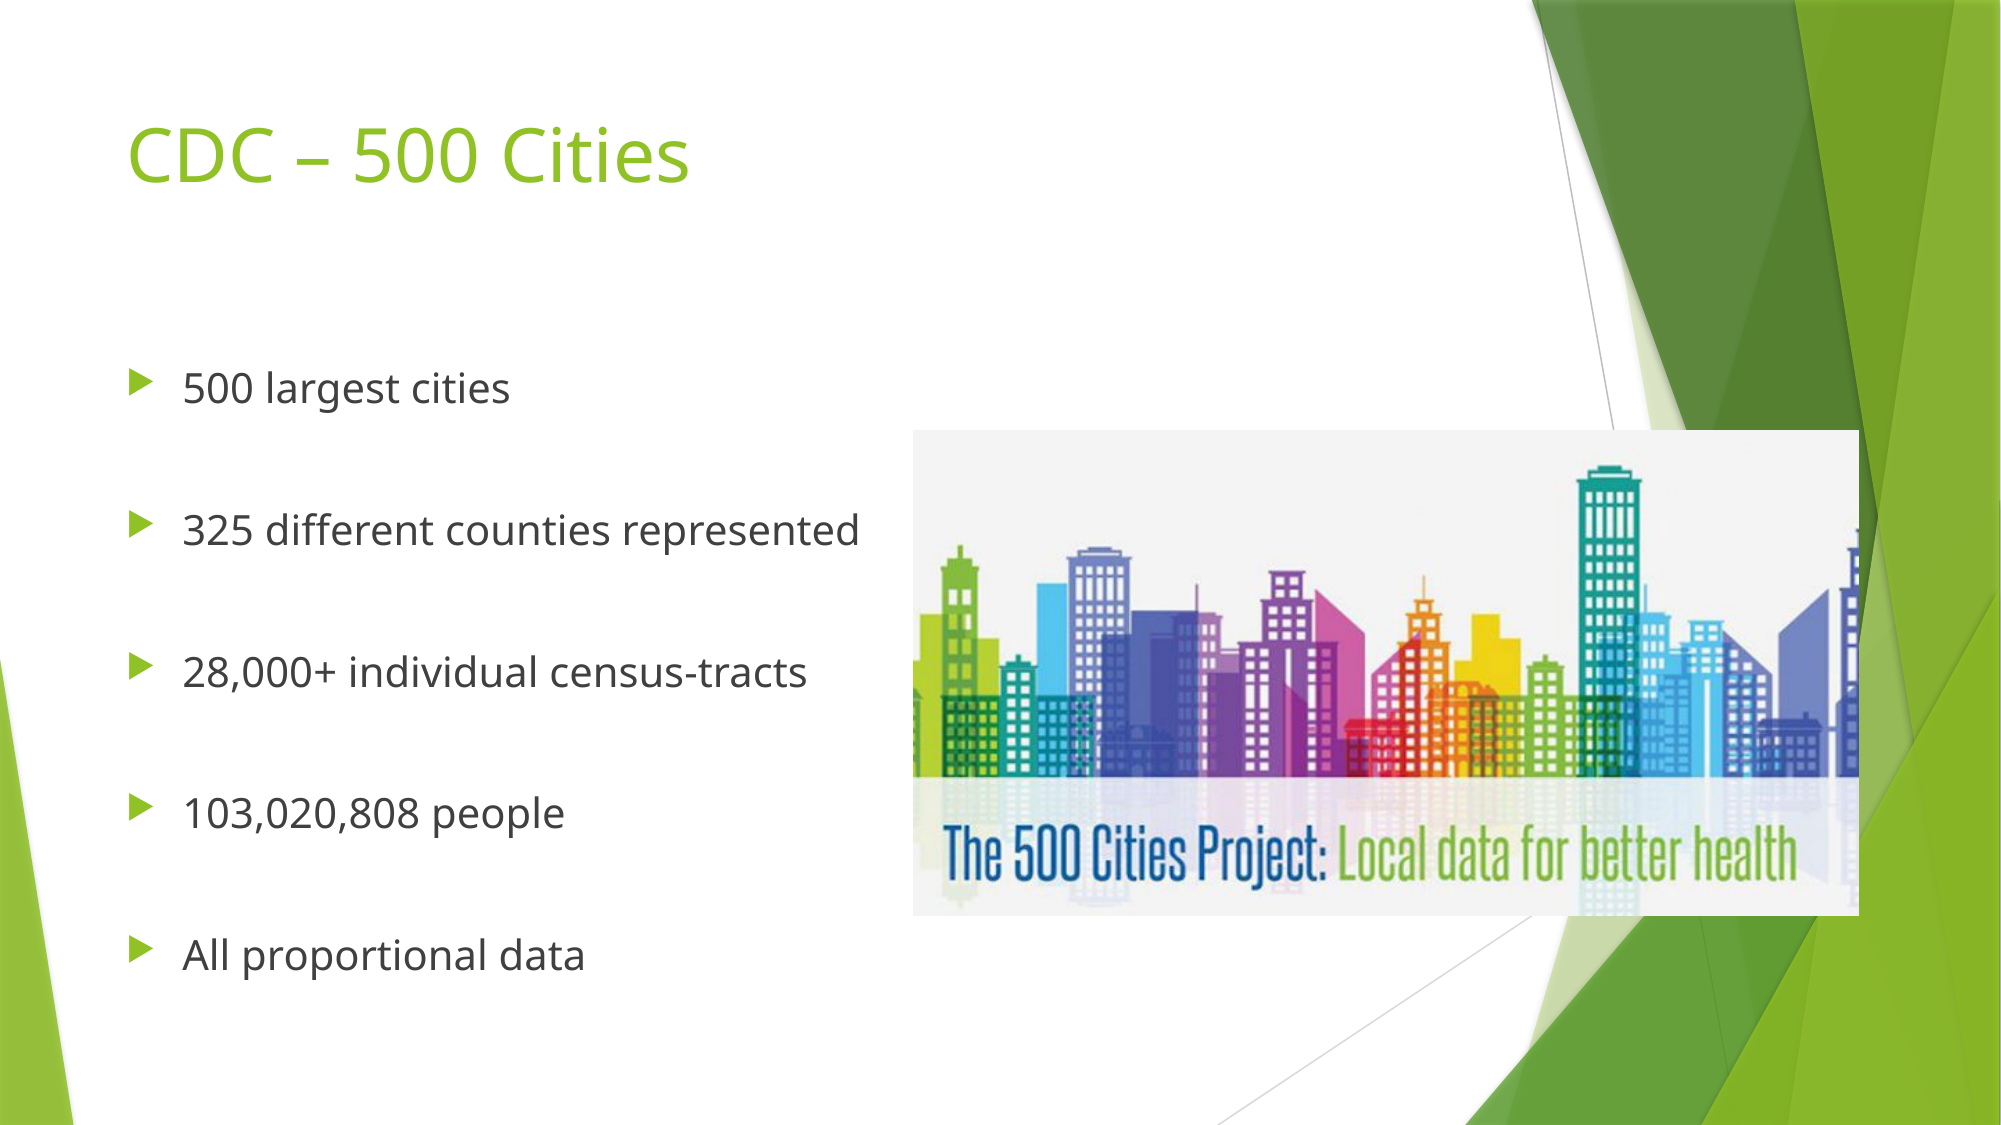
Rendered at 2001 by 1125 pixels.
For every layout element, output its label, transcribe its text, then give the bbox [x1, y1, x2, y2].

list 500 largest cities 325 different counties represented 28,000+ individual census-tracts 103,020,808 people All proportional data [111, 354, 1522, 992]
picture [913, 429, 1859, 916]
title CDC – 500 Cities [111, 99, 1522, 317]
